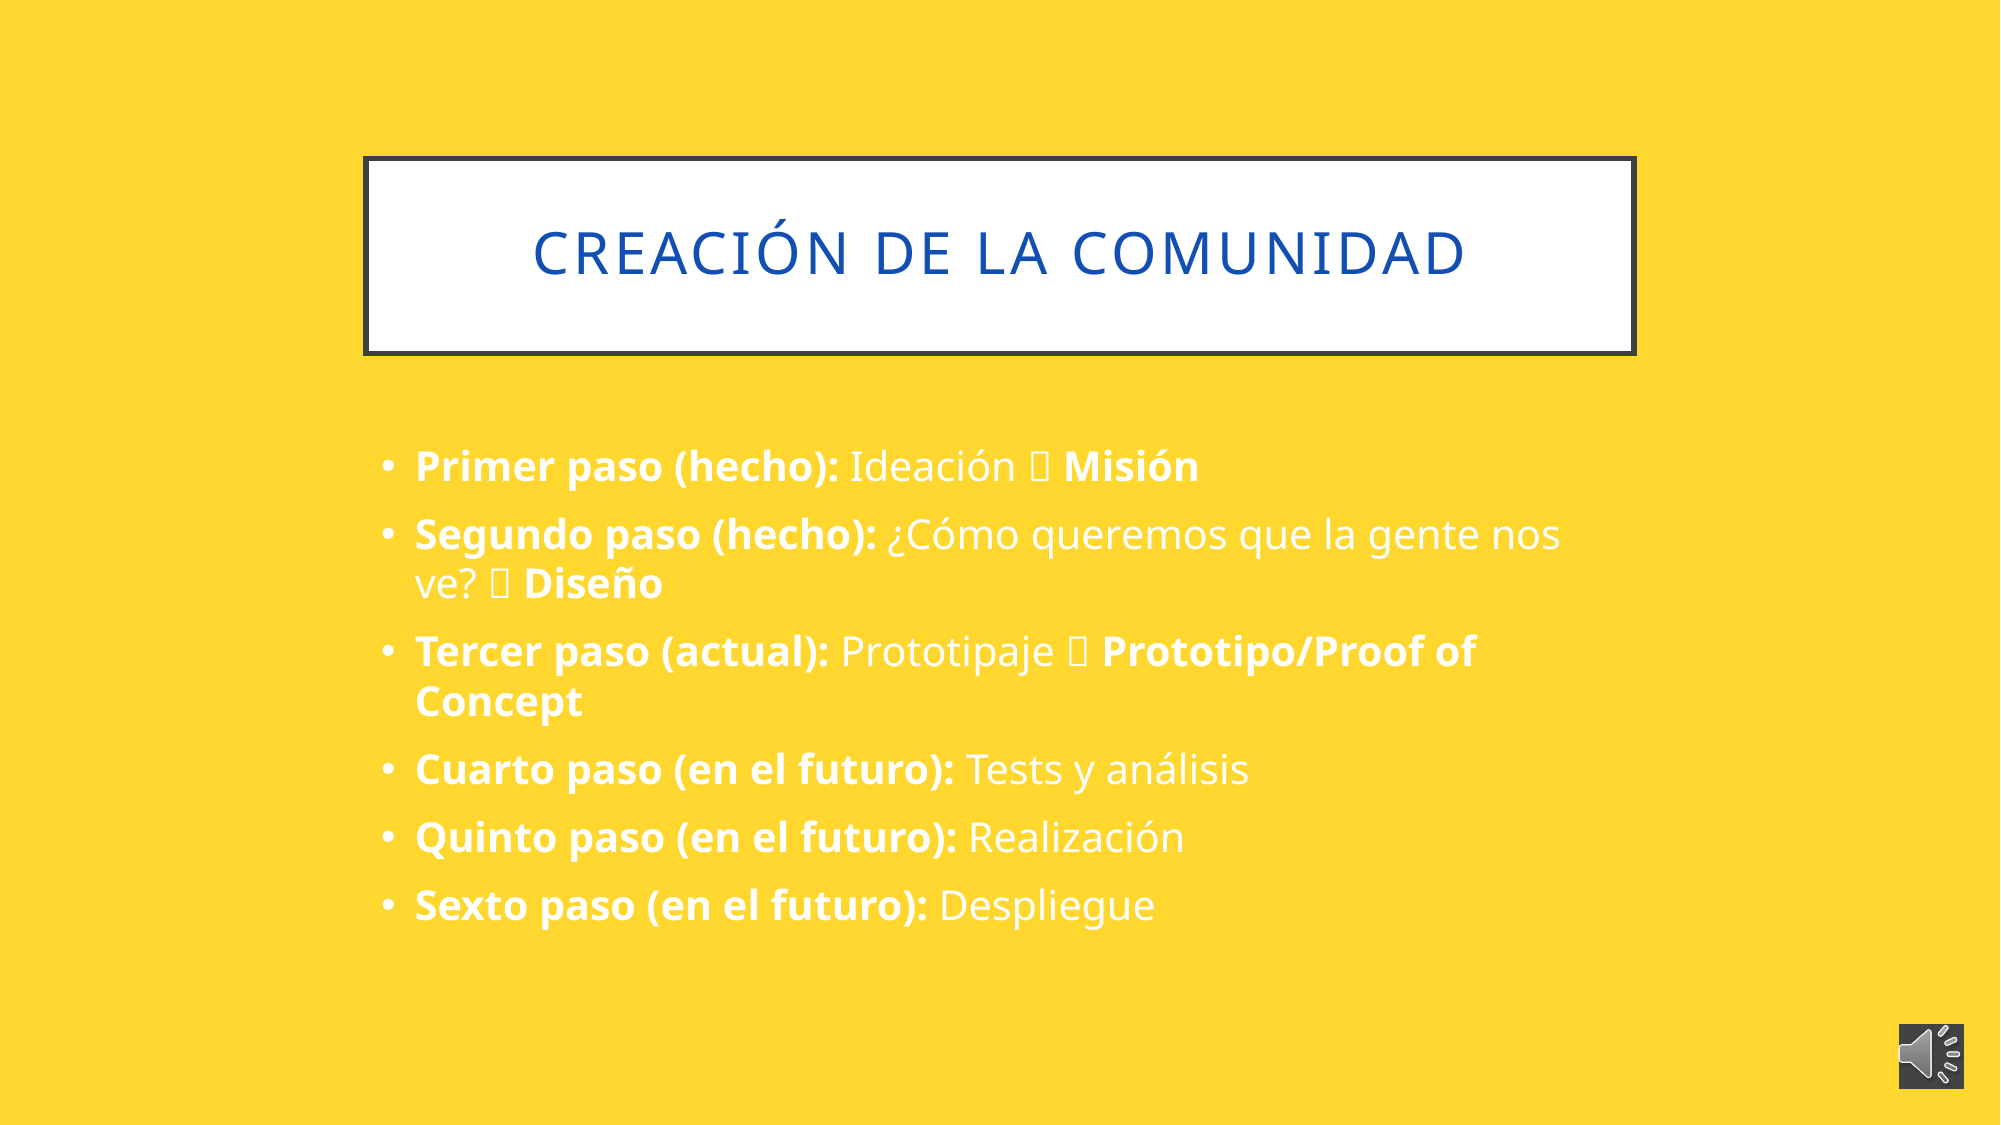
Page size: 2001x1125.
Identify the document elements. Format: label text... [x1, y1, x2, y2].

picture [1897, 1022, 1965, 1090]
title Creación de la comunidad [363, 156, 1637, 356]
list Primer paso (hecho): Ideación  Misión Segundo paso (hecho): ¿Cómo queremos que la gente nos ve?  Diseño Tercer paso (actual): Prototipaje  Prototipo/Proof of Concept Cuarto paso (en el futuro): Tests y análisis Quinto paso (en el futuro): Realización Sexto paso (en el futuro): Despliegue [366, 432, 1634, 942]
